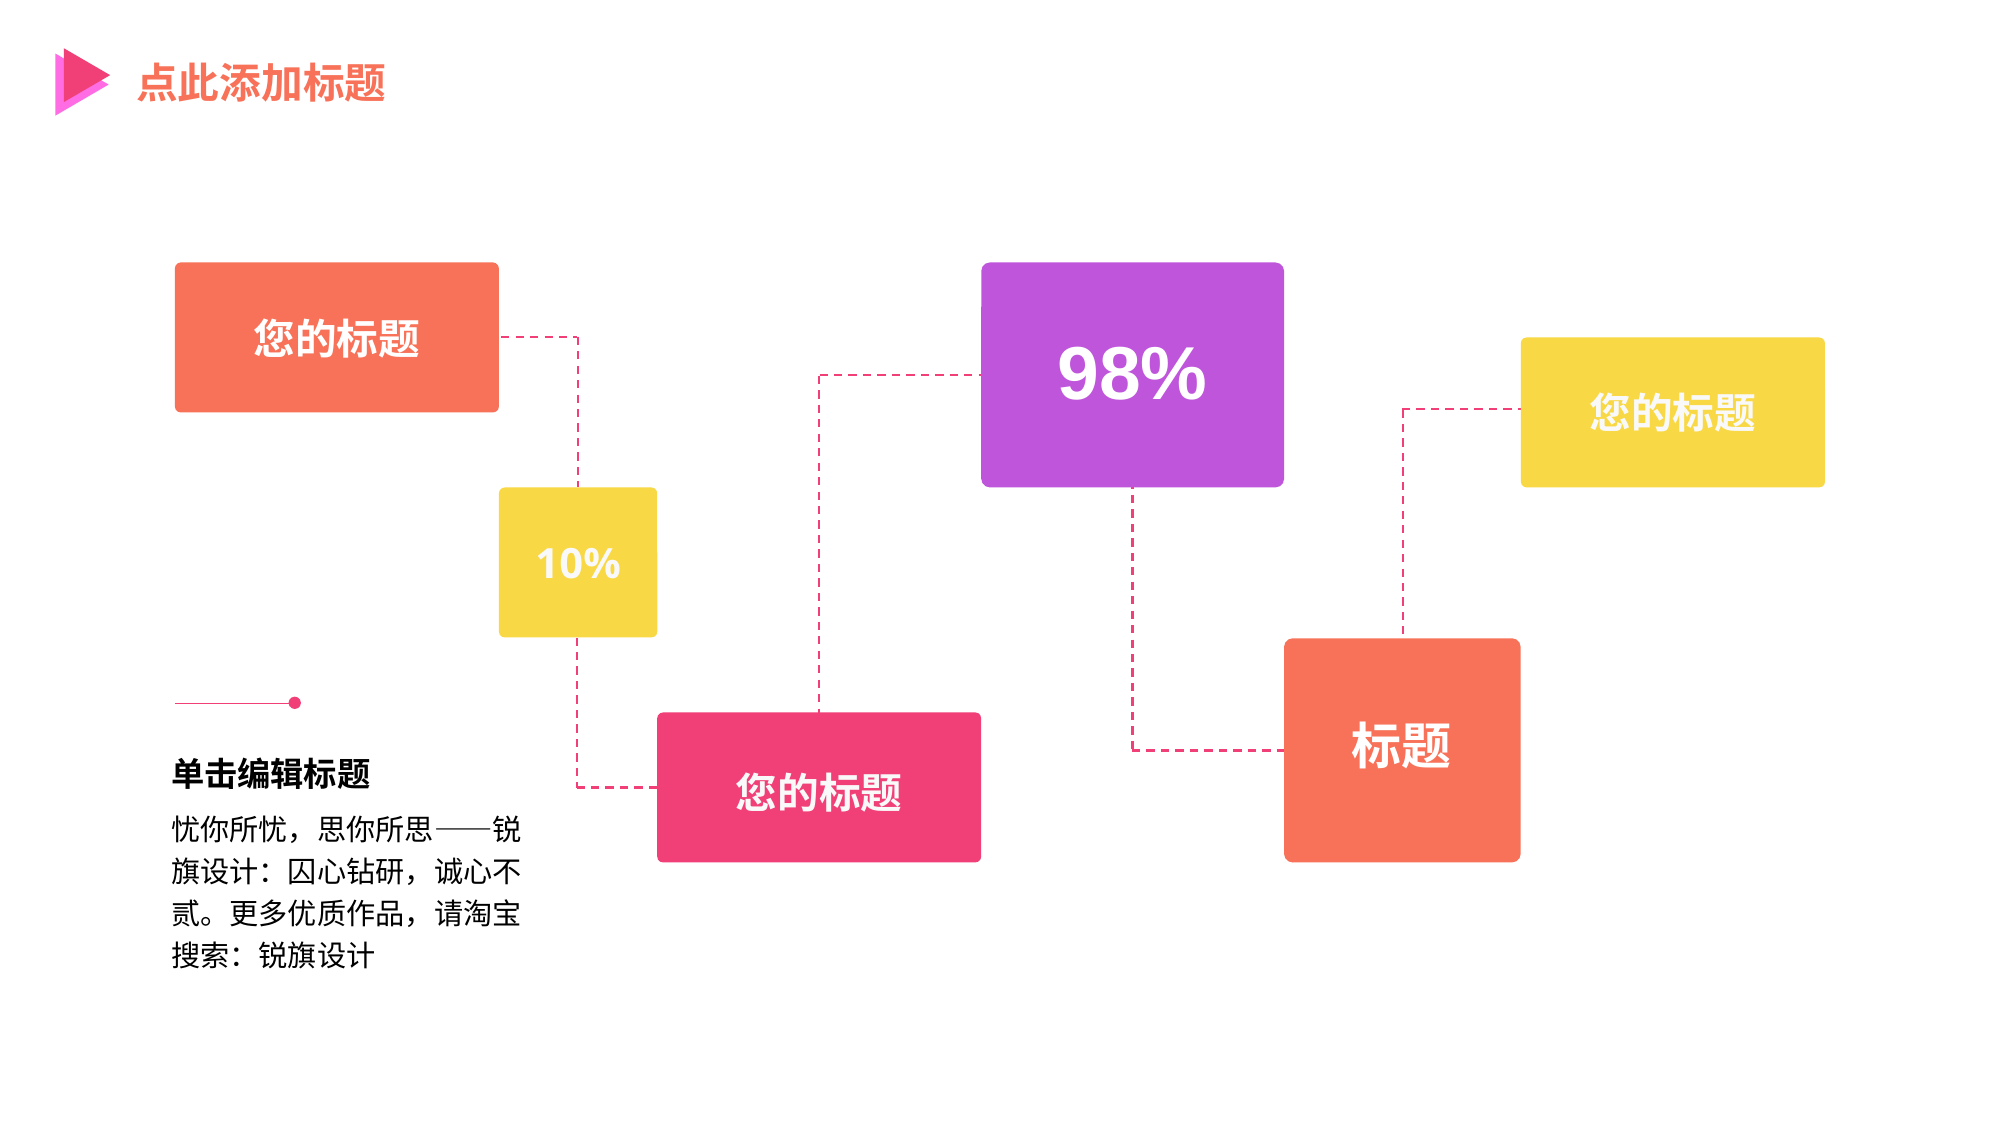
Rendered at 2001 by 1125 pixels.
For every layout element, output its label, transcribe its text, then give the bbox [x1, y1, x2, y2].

text_box 忧你所忧，思你所思——锐旗设计：囚心钻研，诚心不贰。更多优质作品，请淘宝搜索：锐旗设计 [171, 804, 545, 973]
text_box 单击编辑标题 [171, 752, 397, 793]
text_box 10% [512, 537, 644, 588]
text_box 98% [1019, 324, 1246, 415]
text_box 您的标题 [706, 766, 933, 817]
text_box [1519, 336, 1827, 489]
text_box [980, 261, 1286, 489]
text_box 点此添加标题 [121, 48, 455, 114]
text_box 标题 [1289, 714, 1515, 775]
text_box [656, 711, 983, 864]
text_box 您的标题 [173, 261, 500, 414]
text_box [497, 486, 659, 639]
text_box 您的标题 [1553, 387, 1792, 438]
text_box [1283, 637, 1522, 864]
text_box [55, 48, 111, 116]
